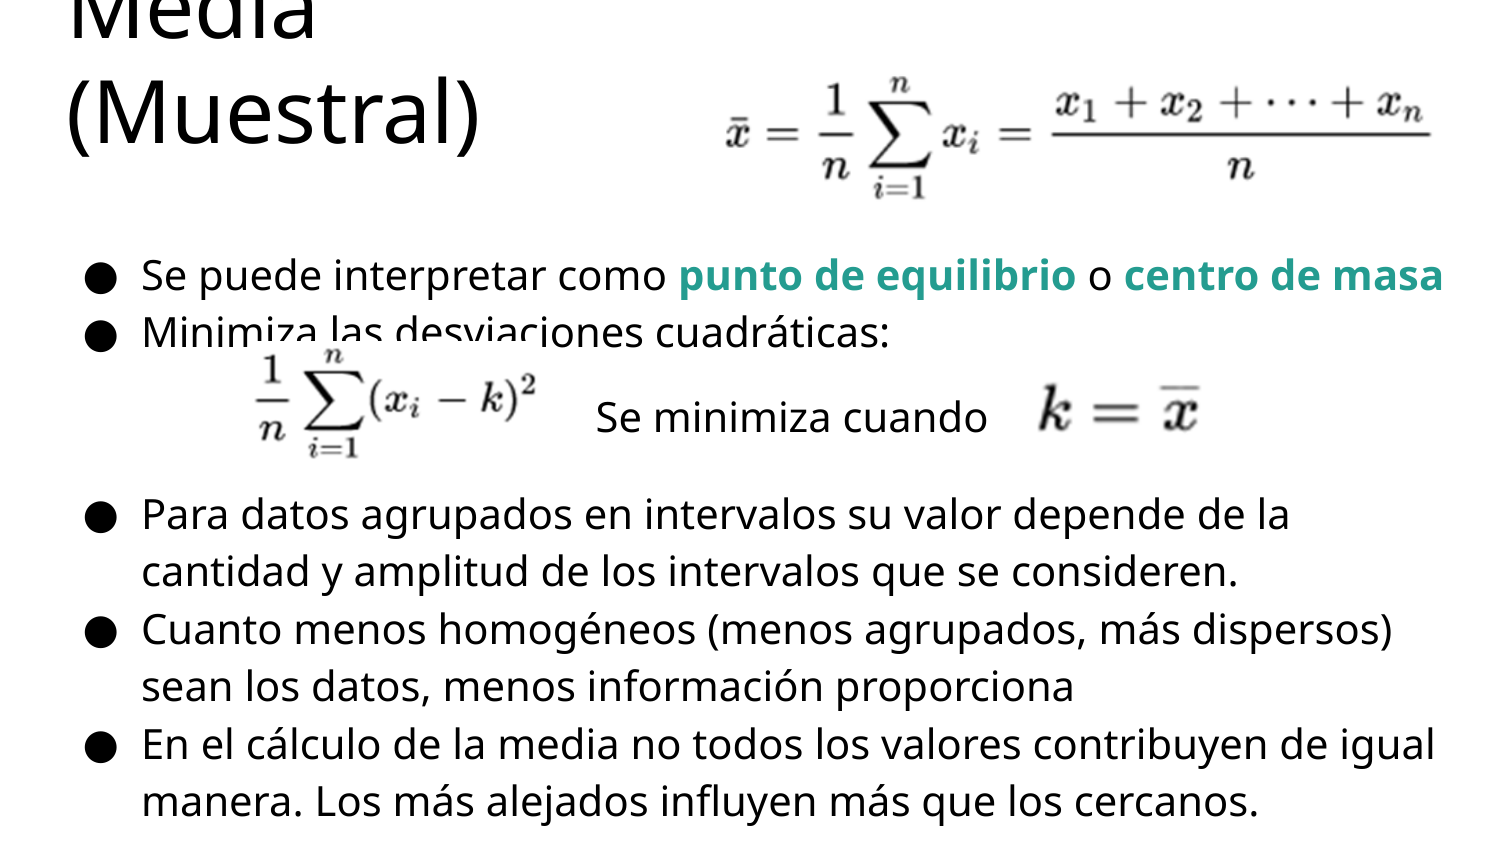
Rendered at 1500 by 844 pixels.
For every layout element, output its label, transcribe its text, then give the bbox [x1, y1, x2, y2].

picture [1036, 374, 1203, 439]
title Media (Muestral) [51, 51, 632, 176]
picture [250, 341, 541, 466]
picture [724, 68, 1436, 208]
list Se puede interpretar como punto de equilibrio o centro de masa Minimiza las desviaciones cuadráticas: Para datos agrupados en intervalos su valor depende de la cantidad y amplitud de los intervalos que se consideren. Cuanto menos homogéneos (menos agrupados, más dispersos) sean los datos, menos información proporciona En el cálculo de la media no todos los valores contribuyen de igual manera. Los más alejados influyen más que los cercanos. [51, 225, 1478, 759]
